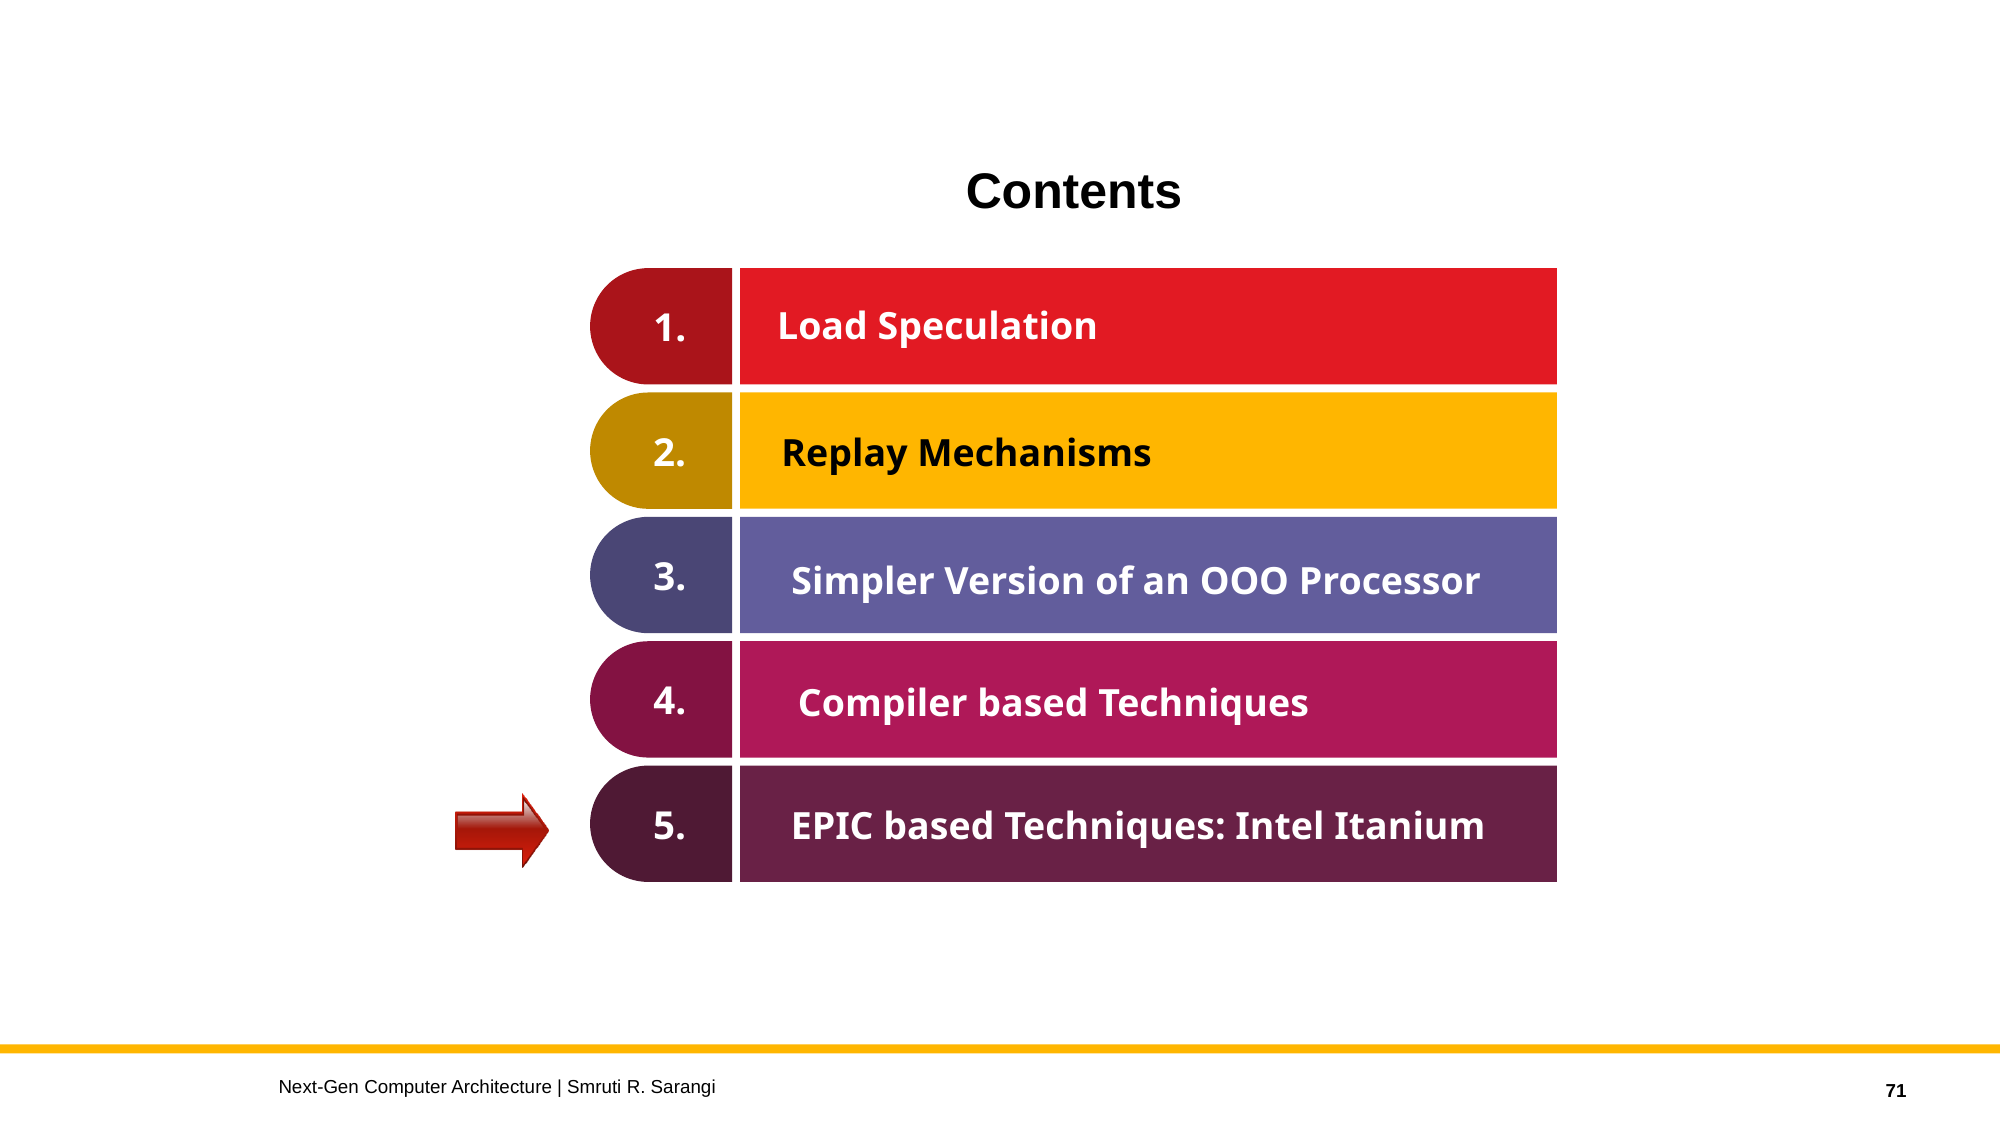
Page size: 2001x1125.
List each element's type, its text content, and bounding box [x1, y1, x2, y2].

title Contents [950, 157, 1235, 268]
picture [455, 793, 549, 868]
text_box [590, 268, 1557, 978]
footer Next-Gen Computer Architecture | Smruti R. Sarangi [263, 1067, 1464, 1105]
slide_number 71 [1711, 1071, 1922, 1109]
